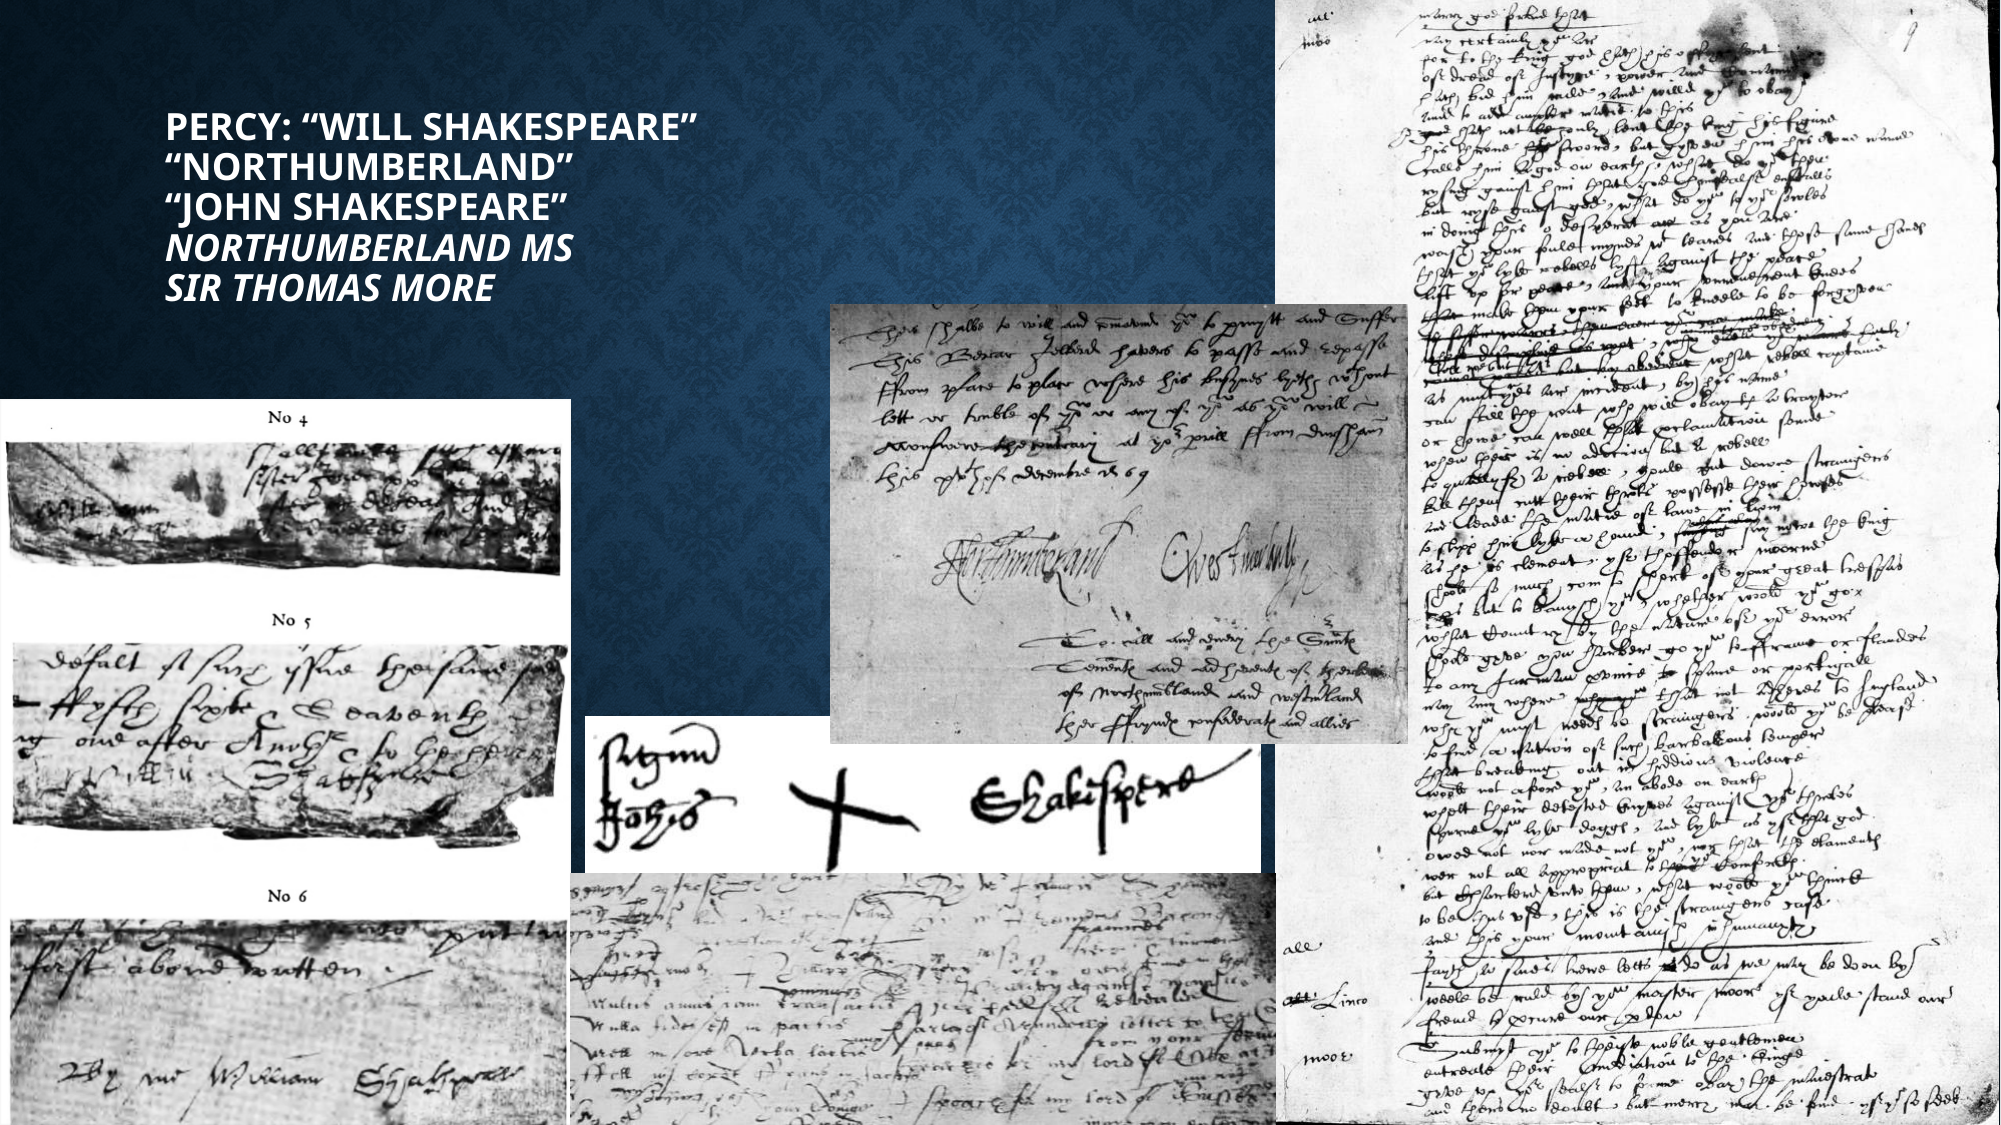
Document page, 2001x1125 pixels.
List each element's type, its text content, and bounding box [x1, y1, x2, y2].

picture [569, 0, 1999, 1125]
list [0, 399, 571, 1125]
title Percy: “Will Shakespeare” “Northumberland” “John Shakespeare” Northumberland MS Sir Thomas More [149, 99, 1267, 318]
